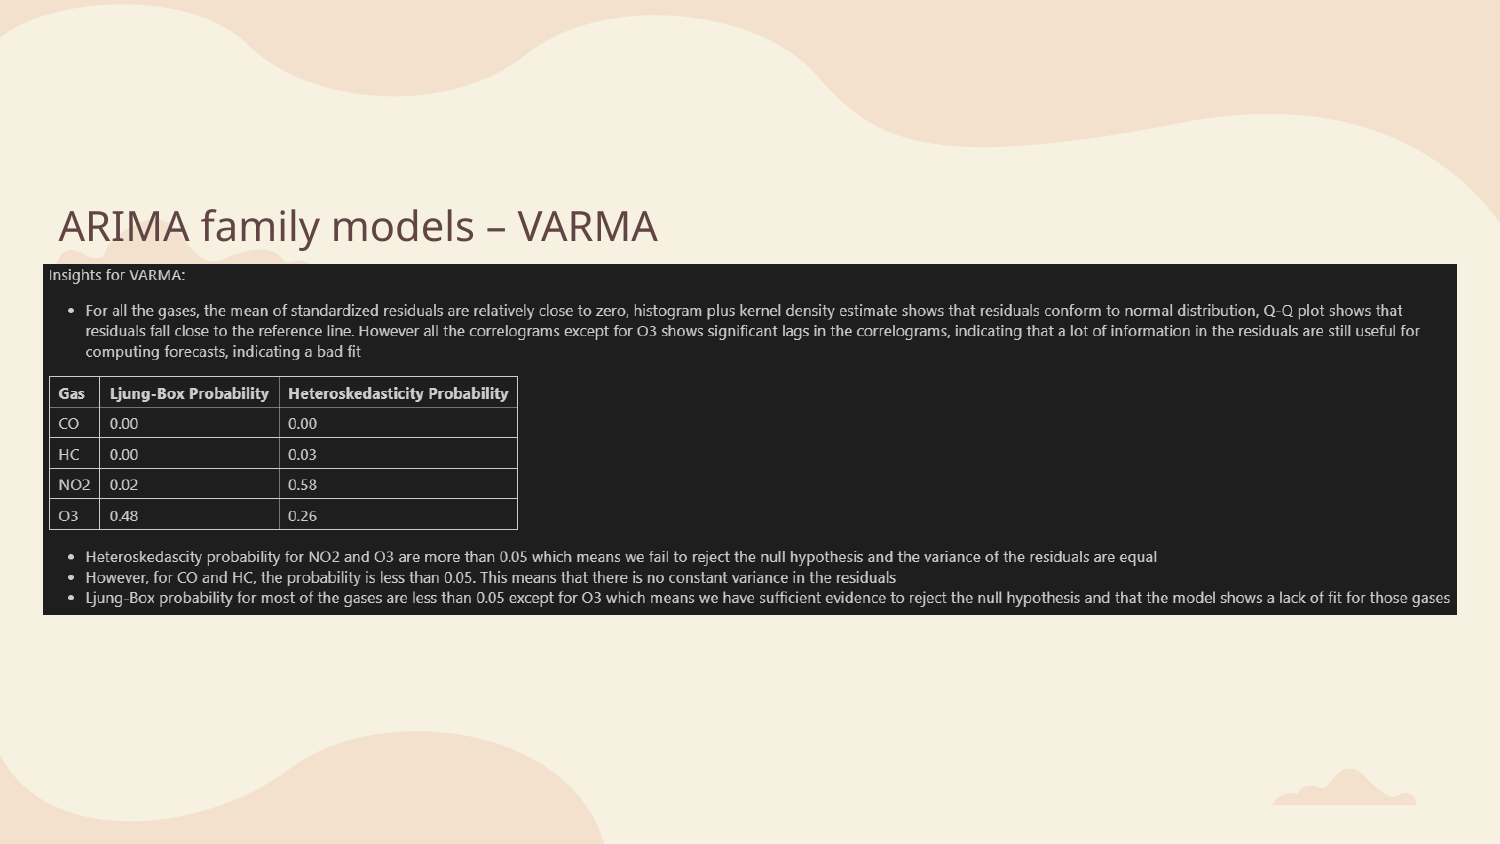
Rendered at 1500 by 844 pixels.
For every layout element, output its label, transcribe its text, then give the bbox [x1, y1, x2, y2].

picture [43, 264, 1457, 616]
title ARIMA family models – VARMA [43, 184, 733, 255]
